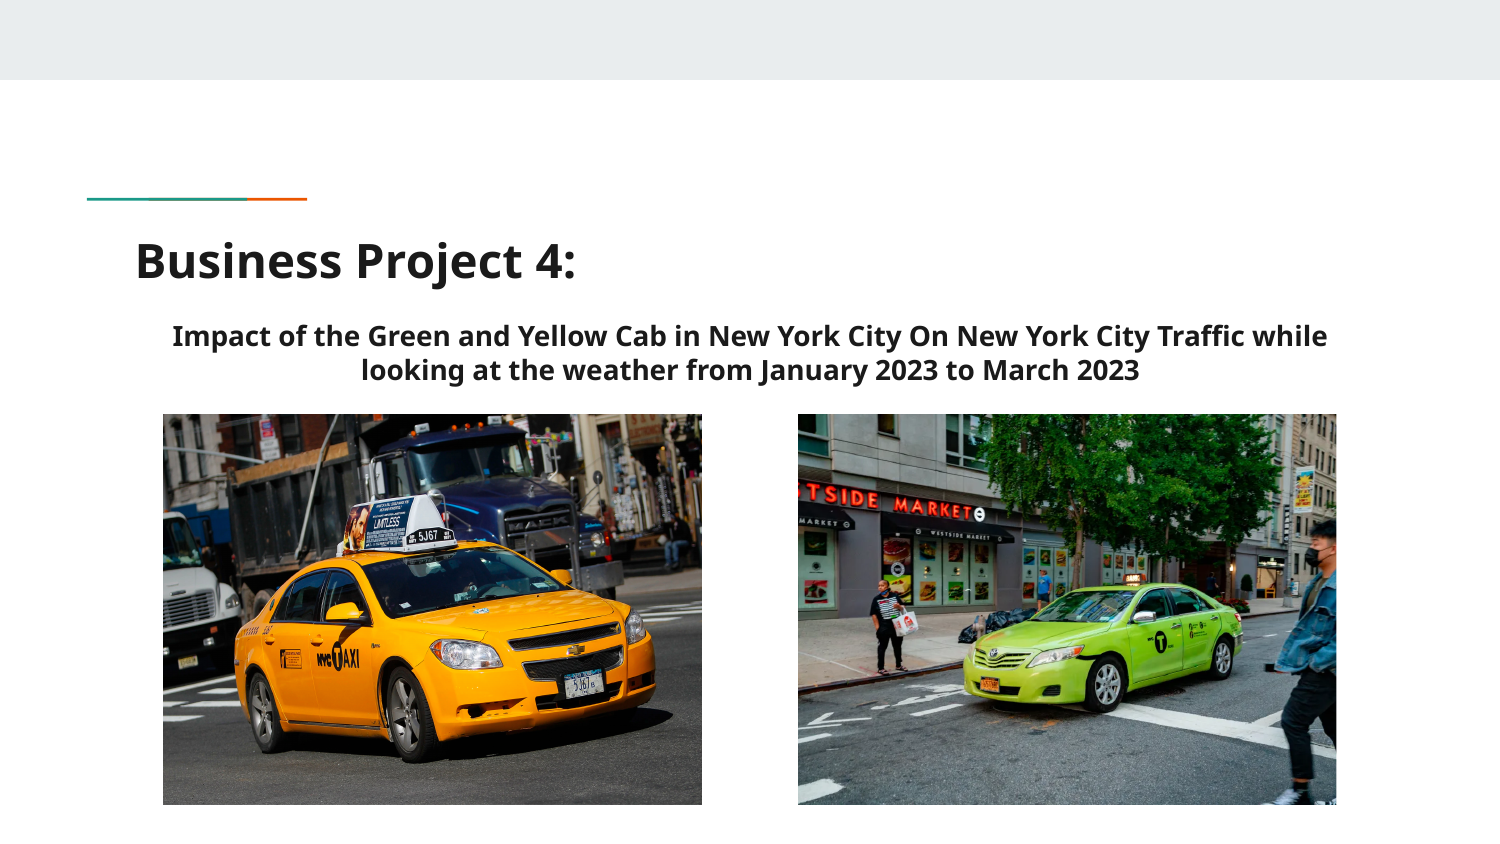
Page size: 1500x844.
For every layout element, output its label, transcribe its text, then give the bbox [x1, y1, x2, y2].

picture [797, 414, 1337, 805]
title Business Project 4: [119, 216, 1381, 304]
picture [1333, 620, 1337, 634]
picture [163, 414, 703, 805]
list Impact of the Green and Yellow Cab in New York City On New York City Traffic while looking at the weather from January 2023 to March 2023 [119, 304, 1381, 508]
